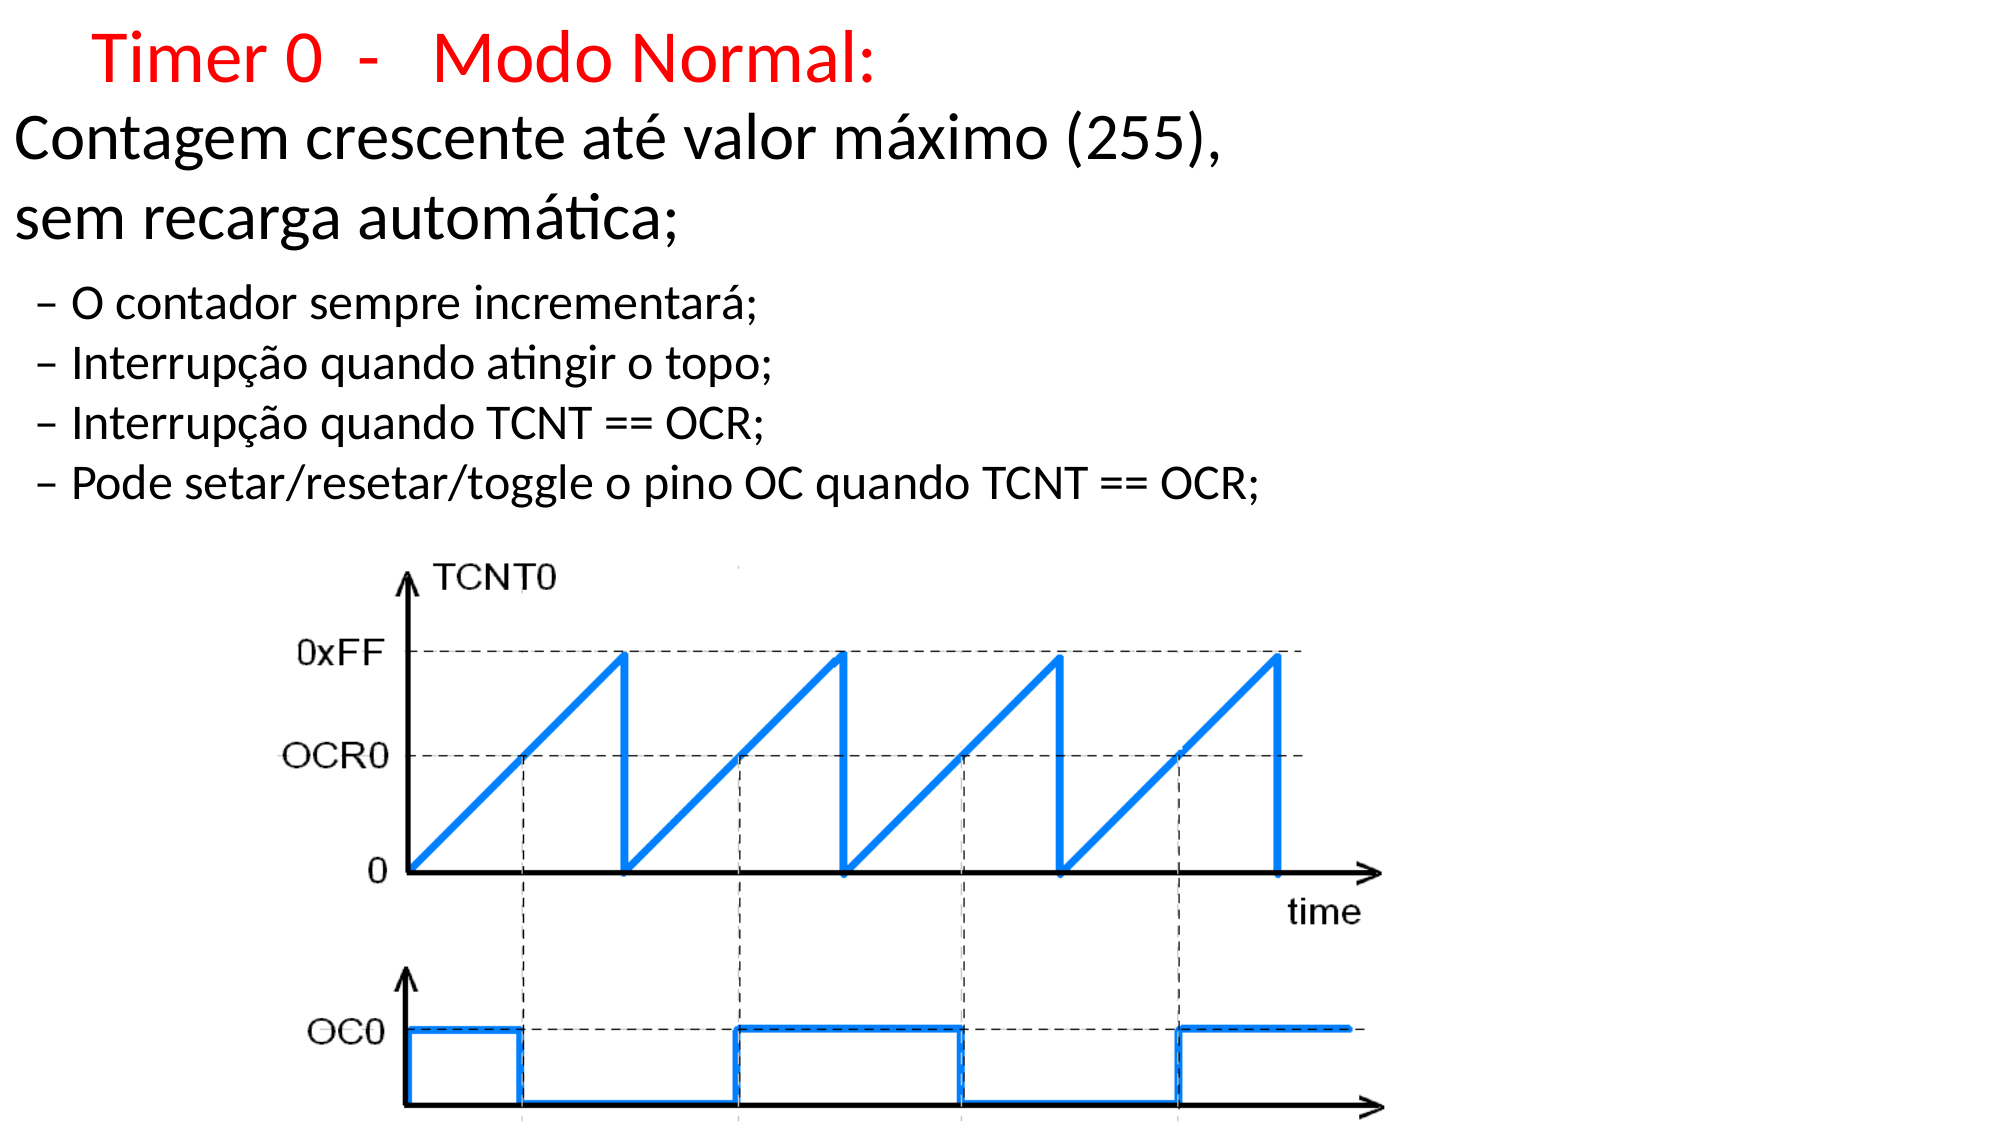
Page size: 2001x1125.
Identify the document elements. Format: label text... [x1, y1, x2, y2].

text_box Timer 0 - Modo Normal: [76, 0, 911, 85]
text_box Contagem crescente até valor máximo (255), sem recarga automática; [0, 85, 1333, 260]
text_box – O contador sempre incrementará; – Interrupção quando atingir o topo; – Interrupção quando TCNT == OCR; – Pode setar/resetar/toggle o pino OC quando TCNT == OCR; [20, 261, 1312, 517]
picture [270, 553, 1392, 1124]
